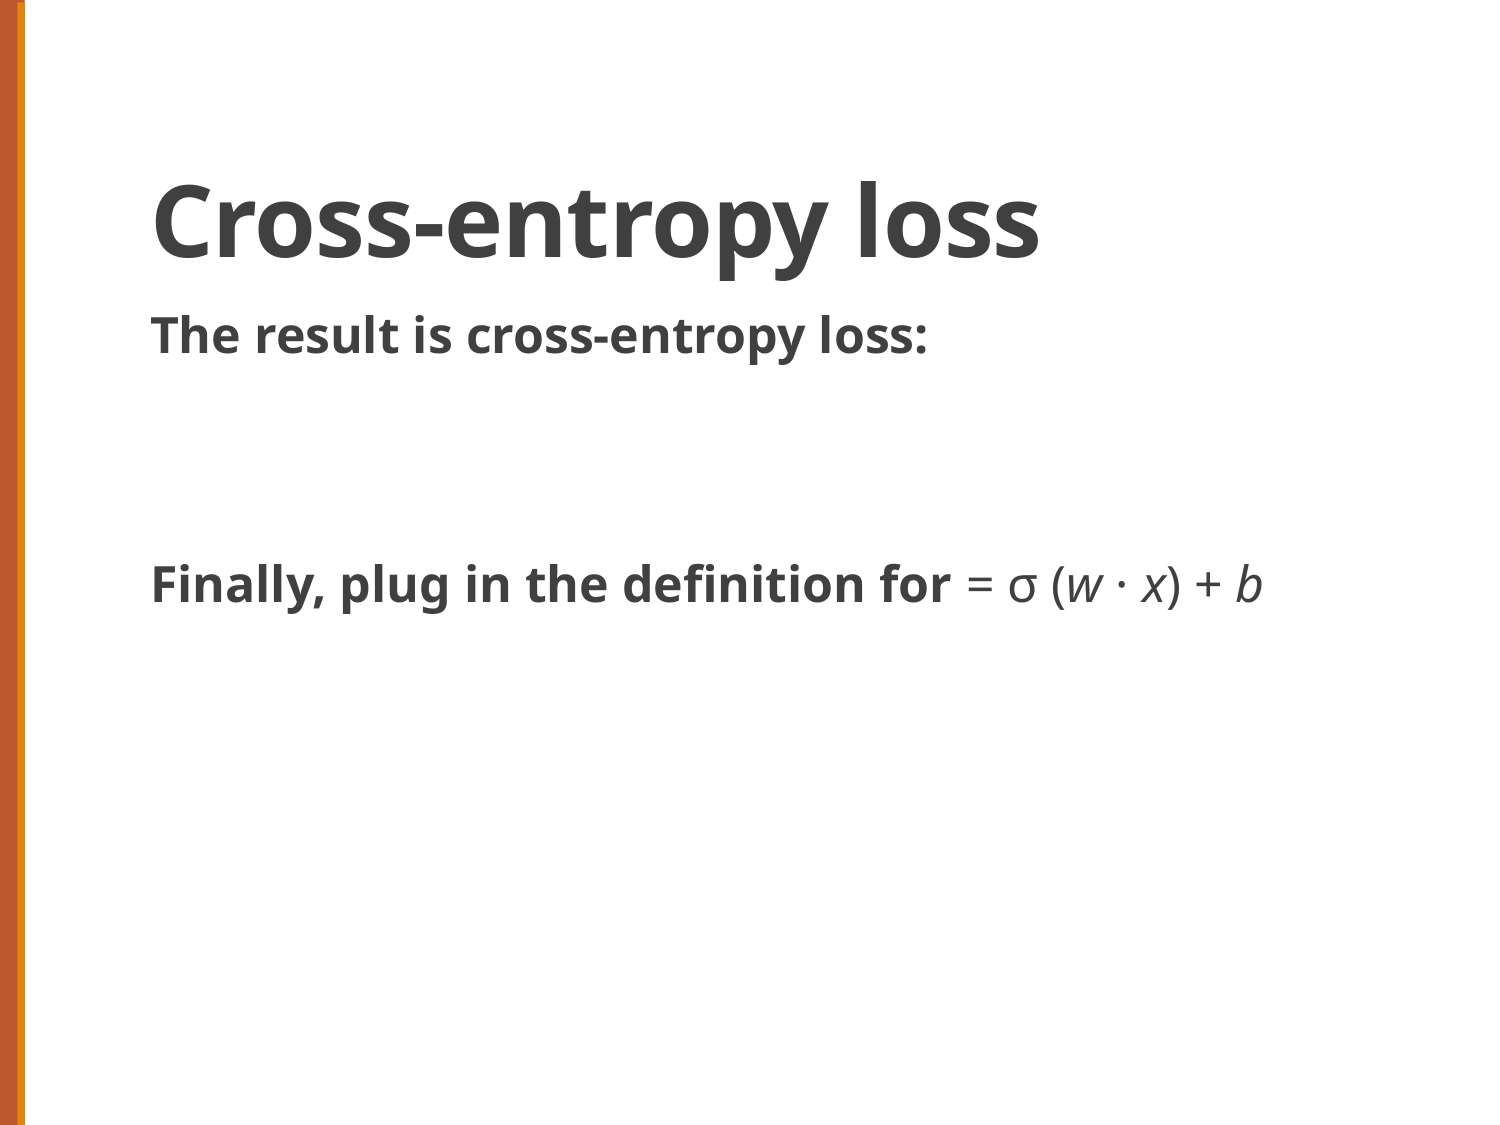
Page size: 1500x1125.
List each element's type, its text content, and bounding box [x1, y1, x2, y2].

title Cross-entropy loss [135, 47, 1373, 285]
